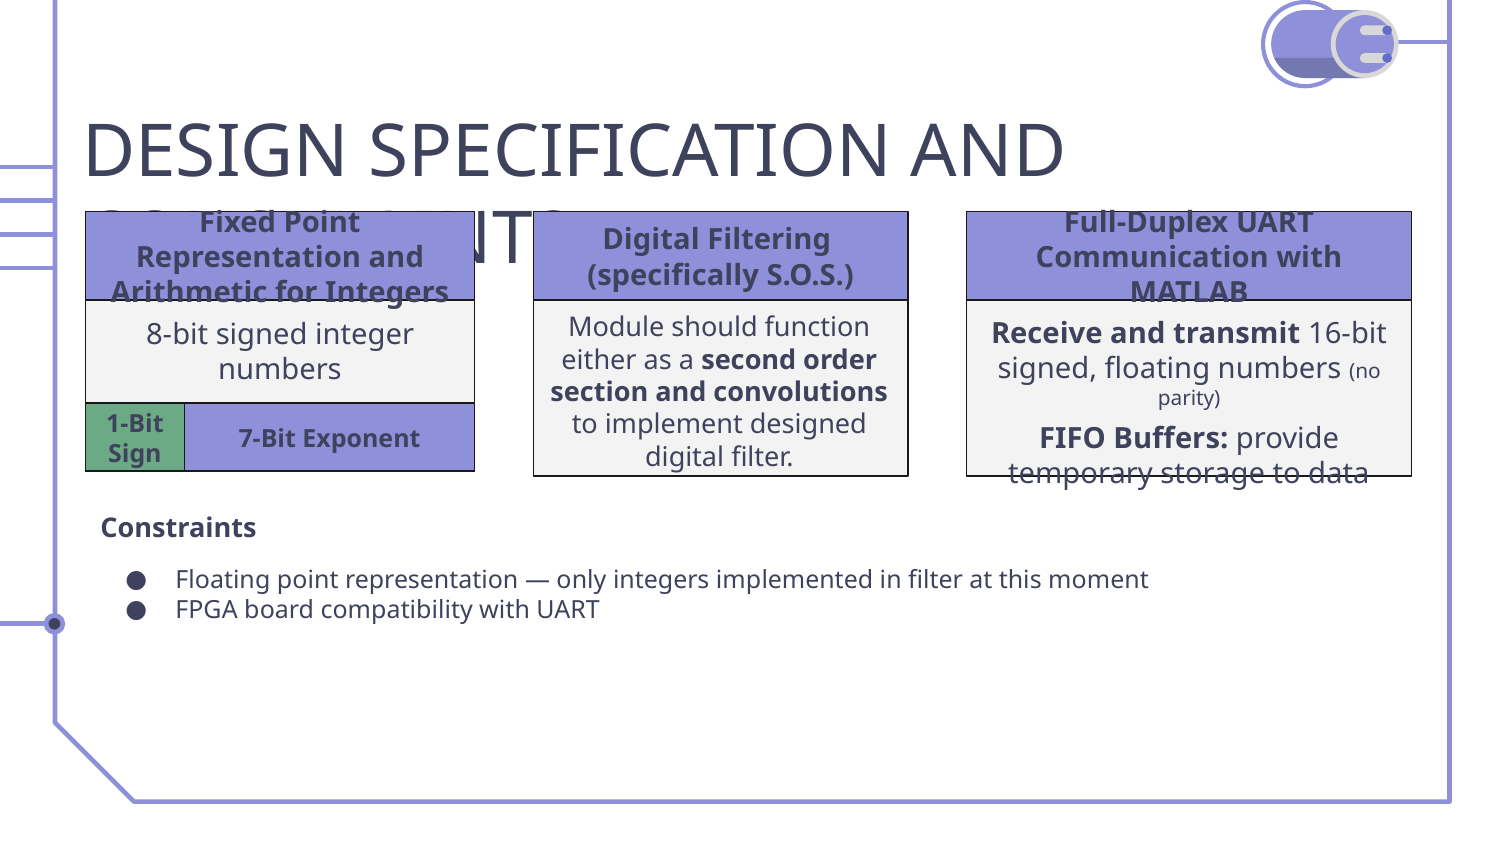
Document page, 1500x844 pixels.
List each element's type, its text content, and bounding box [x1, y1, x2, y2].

text_box 8-bit signed integer numbers [92, 299, 468, 394]
text_box Module should function either as a second order section and convolutions to implement designed digital filter. [533, 294, 906, 469]
text_box 7-Bit Exponent [185, 403, 475, 472]
text_box [533, 300, 909, 476]
text_box Fixed Point Representation and Arithmetic for Integers [85, 211, 475, 300]
text_box 1-Bit Sign [85, 403, 185, 472]
text_box [85, 300, 475, 403]
text_box Receive and transmit 16-bit signed, floating numbers (no parity) FIFO Buffers: provide temporary storage to data [966, 299, 1412, 474]
text_box Full-Duplex UART Communication with MATLAB [966, 211, 1412, 299]
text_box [1260, 0, 1451, 89]
title DESIGN SPECIFICATION AND CONSTRAINTS [67, 88, 1331, 183]
text_box Constraints Floating point representation — only integers implemented in filter at this moment FPGA board compatibility with UART [85, 494, 1412, 739]
text_box Digital Filtering (specifically S.O.S.) [533, 211, 909, 300]
